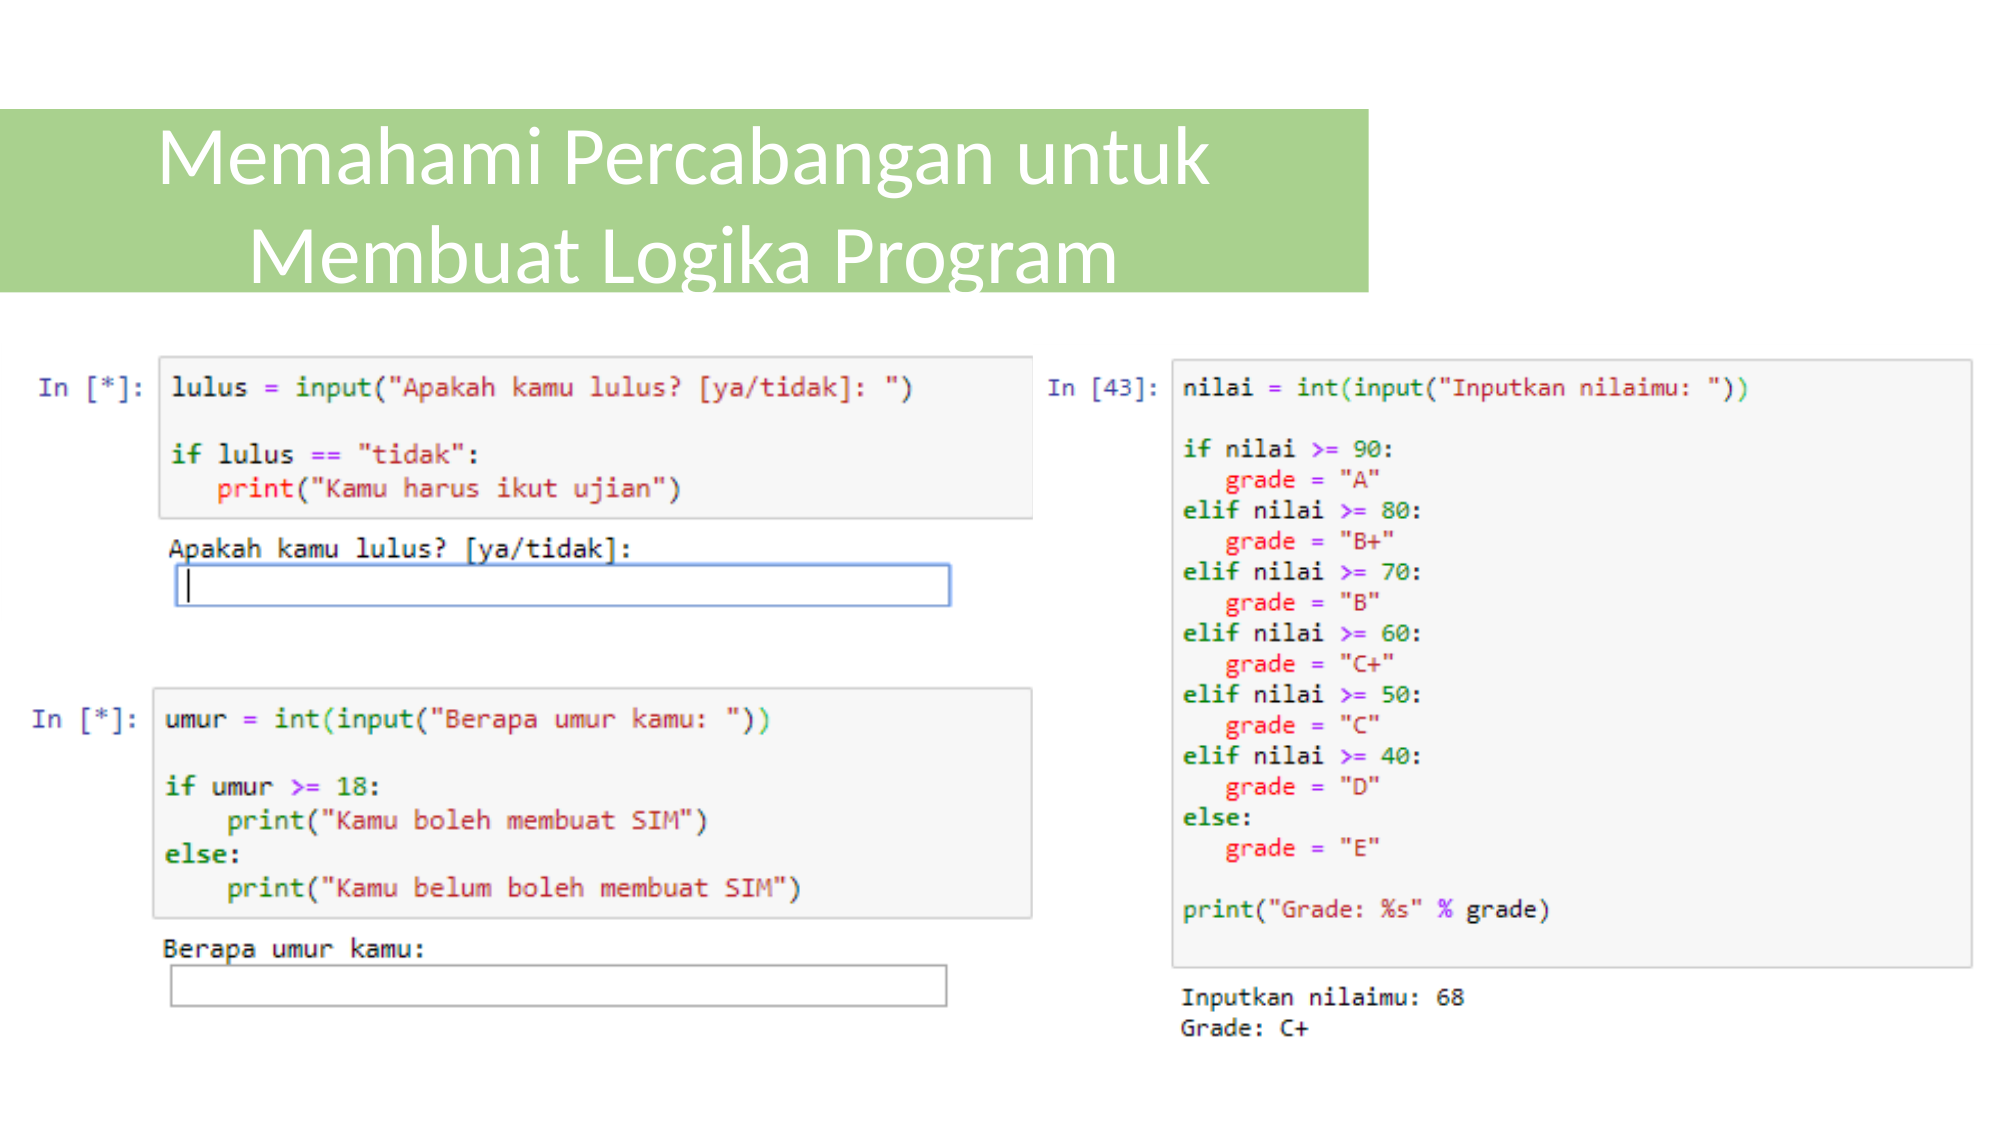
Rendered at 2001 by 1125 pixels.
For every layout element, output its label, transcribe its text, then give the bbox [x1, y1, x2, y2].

text_box Memahami Percabangan untuk Membuat Logika Program [0, 108, 1370, 293]
picture [0, 343, 2000, 1057]
